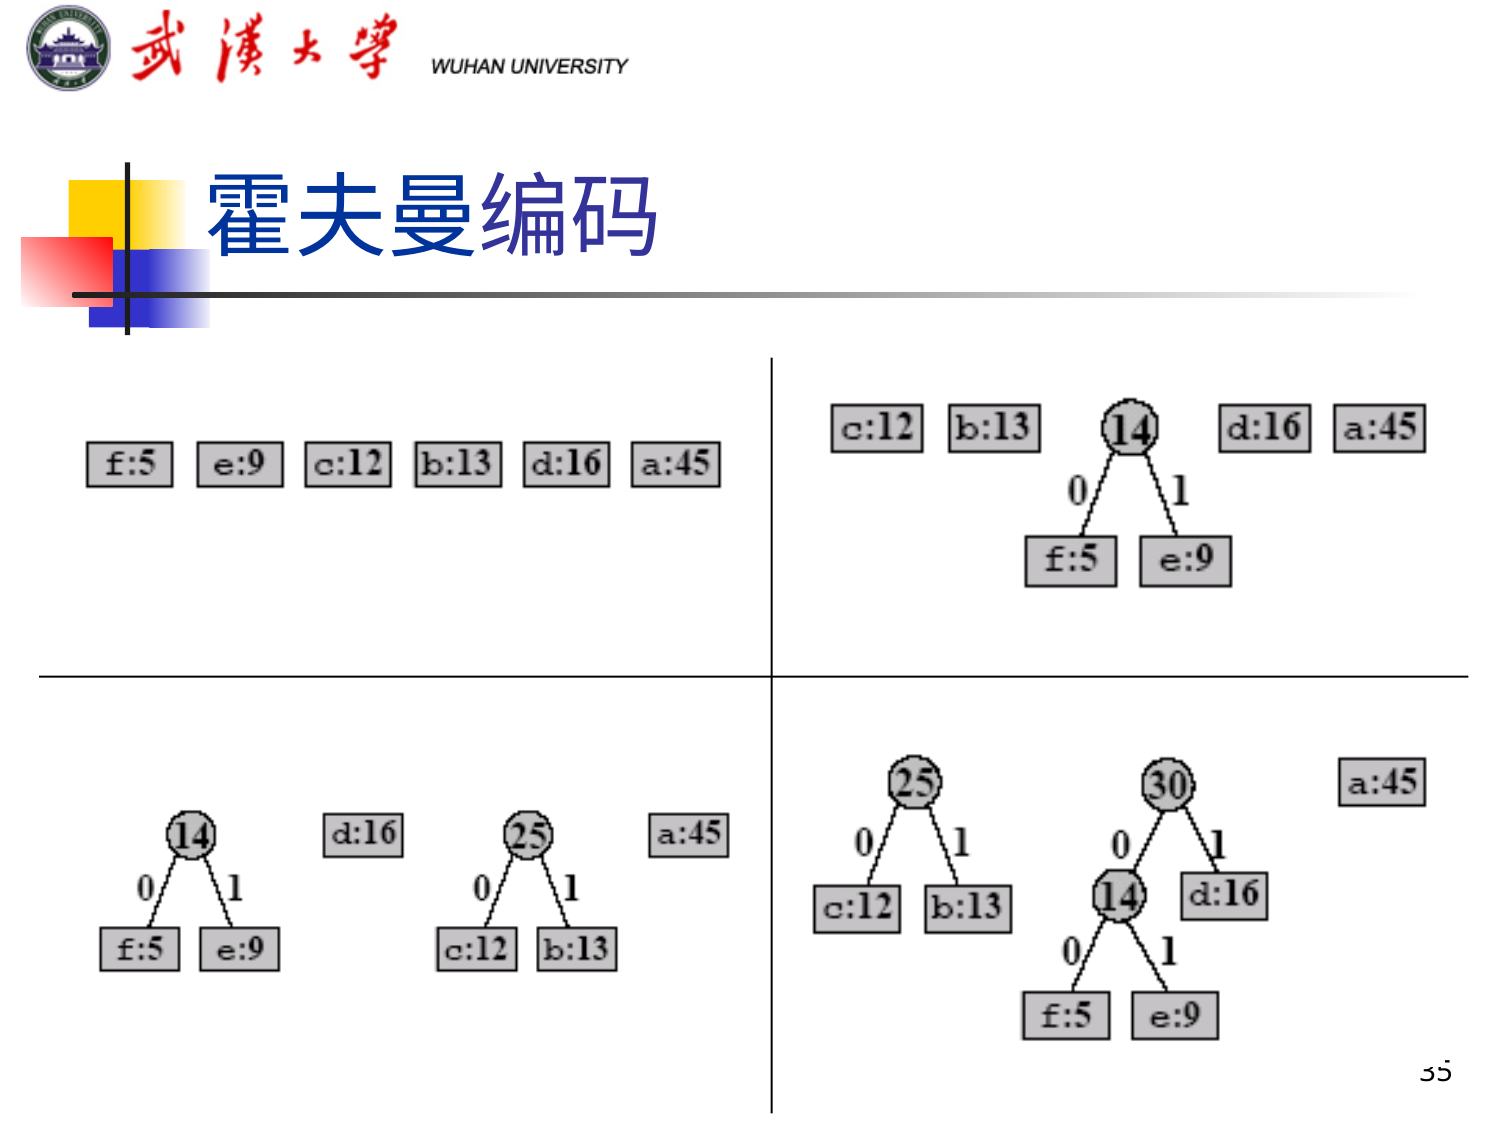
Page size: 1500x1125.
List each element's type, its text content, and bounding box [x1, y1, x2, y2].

picture [74, 406, 737, 536]
picture [74, 770, 737, 990]
picture [806, 369, 1457, 613]
slide_number 35 [1155, 1024, 1468, 1100]
title 霍夫曼编码 [188, 35, 1468, 275]
picture [800, 722, 1445, 1067]
picture [0, 0, 643, 93]
